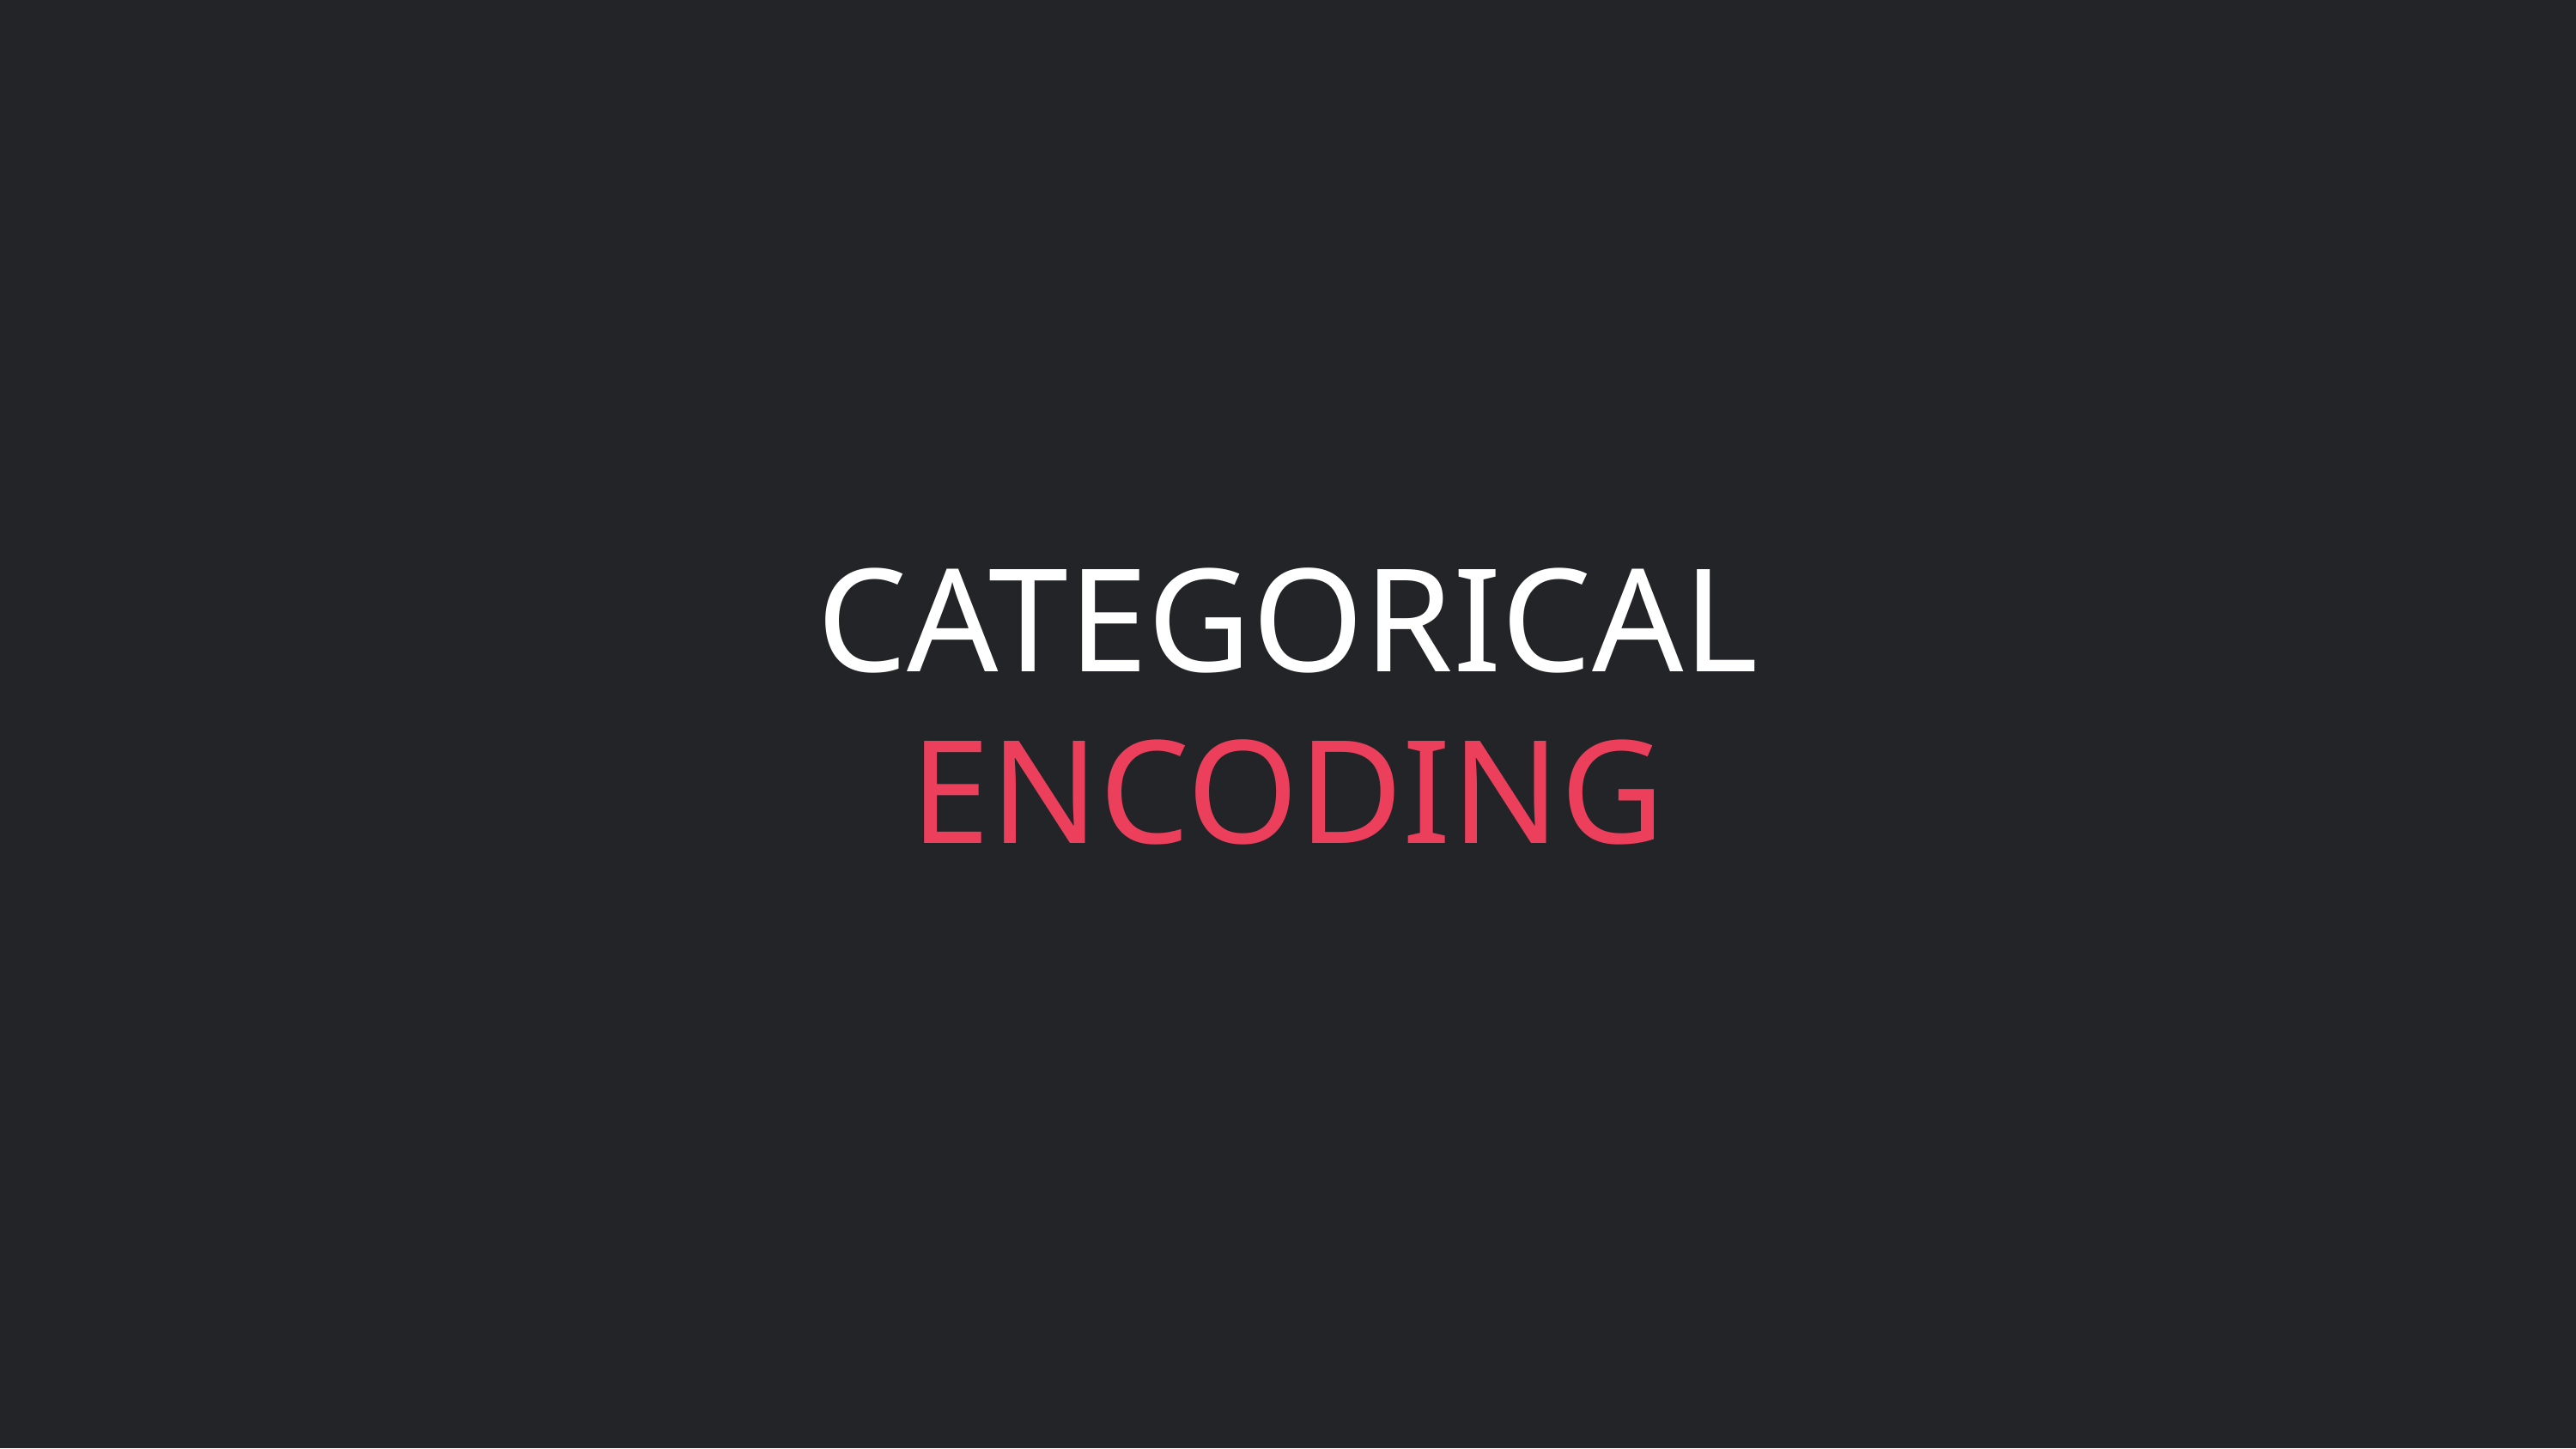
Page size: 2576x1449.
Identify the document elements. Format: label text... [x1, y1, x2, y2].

title CATEGORICAL ENCODING [629, 624, 1947, 777]
